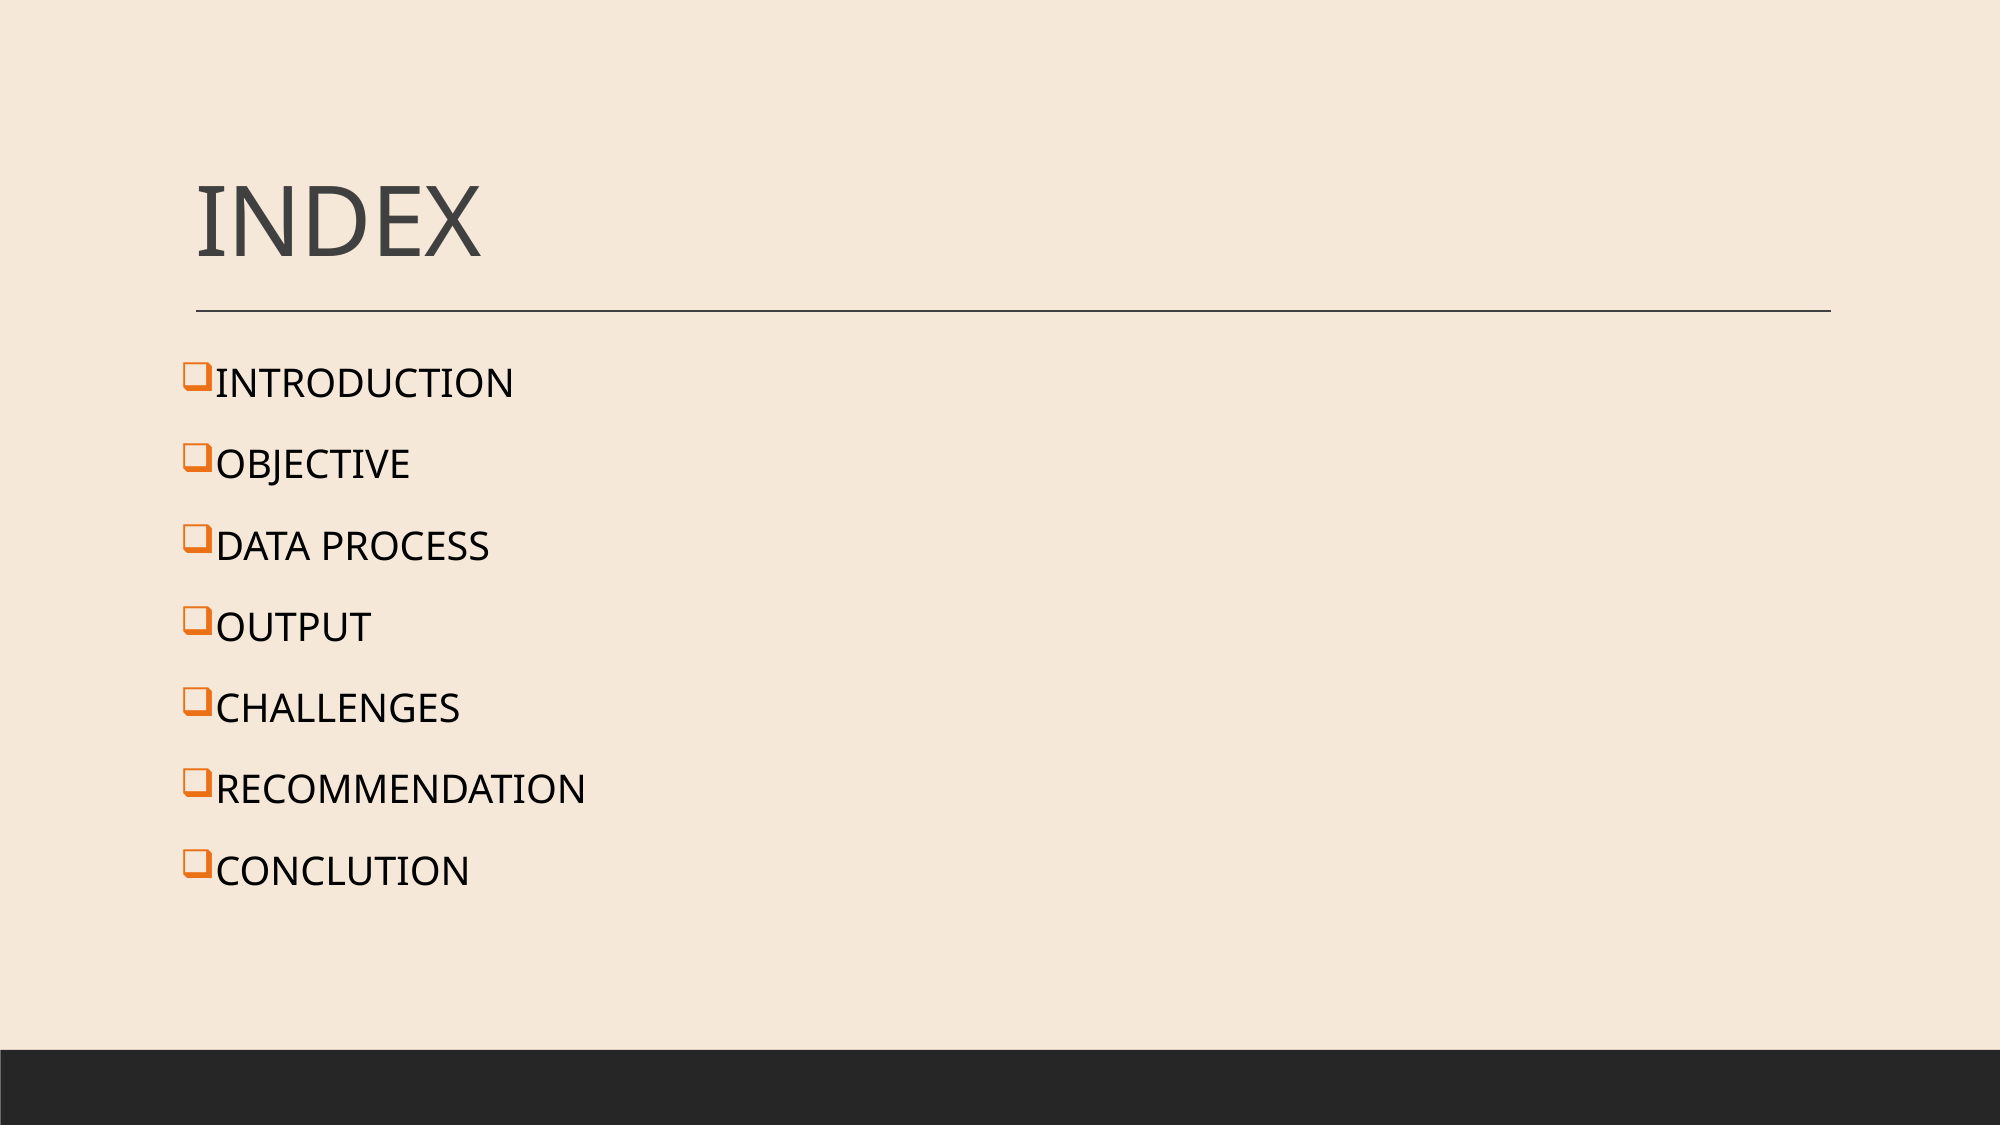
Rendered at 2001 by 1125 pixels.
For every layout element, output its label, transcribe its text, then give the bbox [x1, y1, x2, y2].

title INDEX [180, 47, 1830, 285]
list INTRODUCTION OBJECTIVE DATA PROCESS OUTPUT CHALLENGES RECOMMENDATION CONCLUTION [180, 345, 1830, 963]
